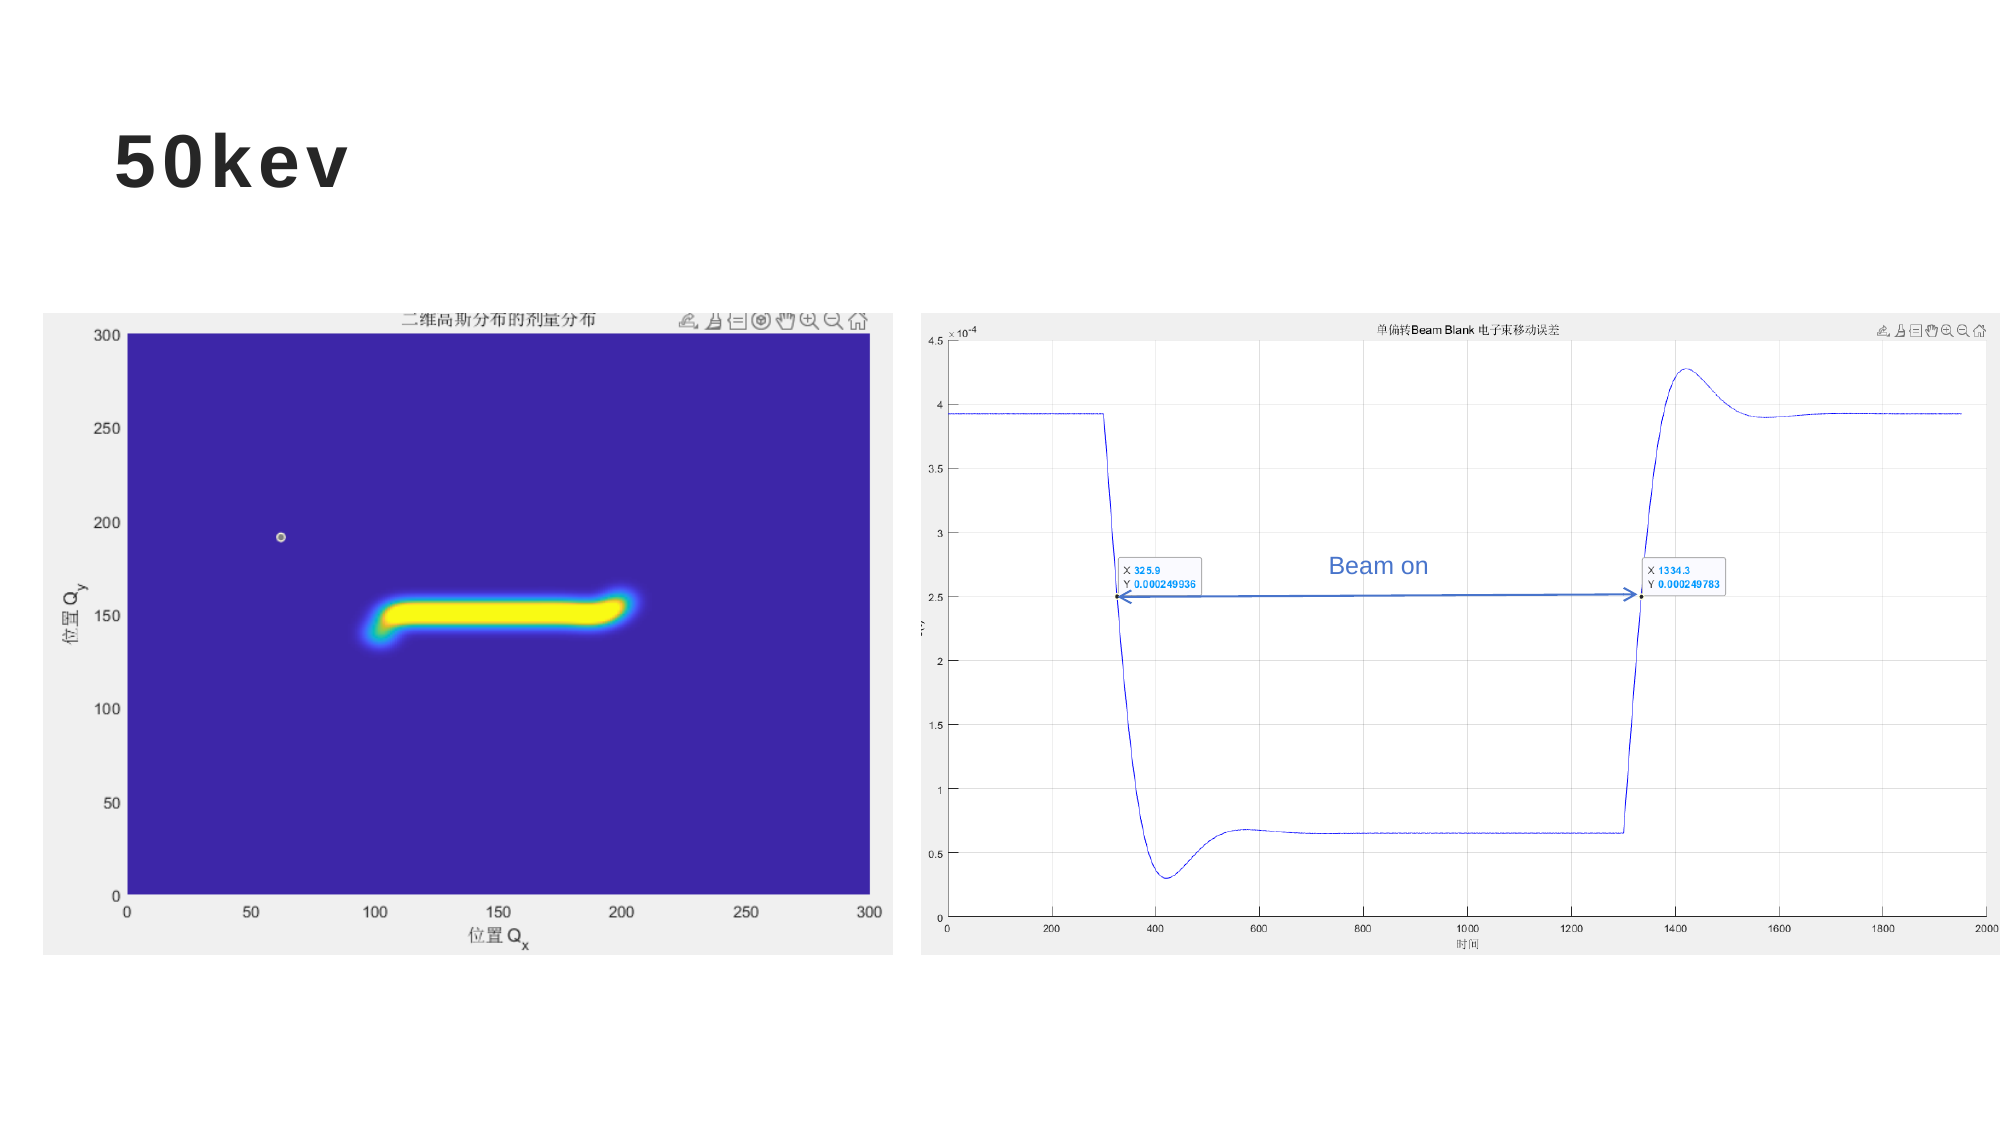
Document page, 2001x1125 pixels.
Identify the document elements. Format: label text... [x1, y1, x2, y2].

title 50kev [99, 99, 1900, 216]
picture [42, 312, 894, 956]
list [920, 312, 2000, 956]
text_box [1117, 593, 1638, 598]
